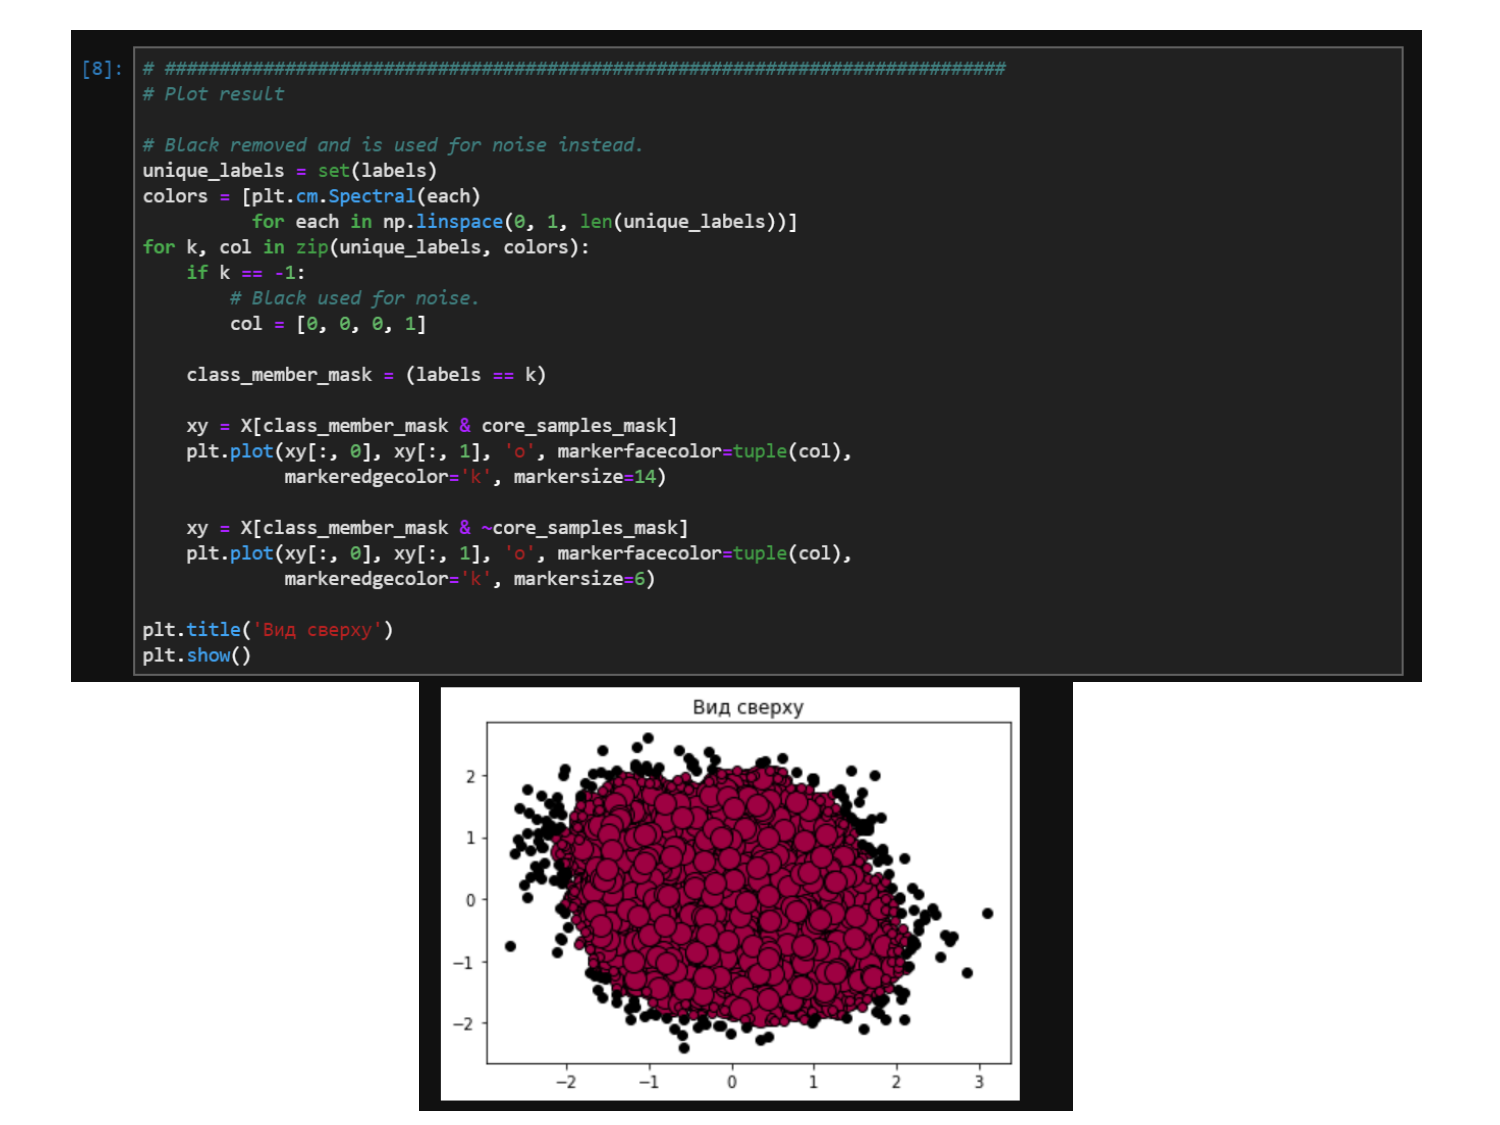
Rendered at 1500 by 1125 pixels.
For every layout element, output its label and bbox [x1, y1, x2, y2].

picture [419, 679, 1074, 1111]
list [71, 30, 1422, 682]
